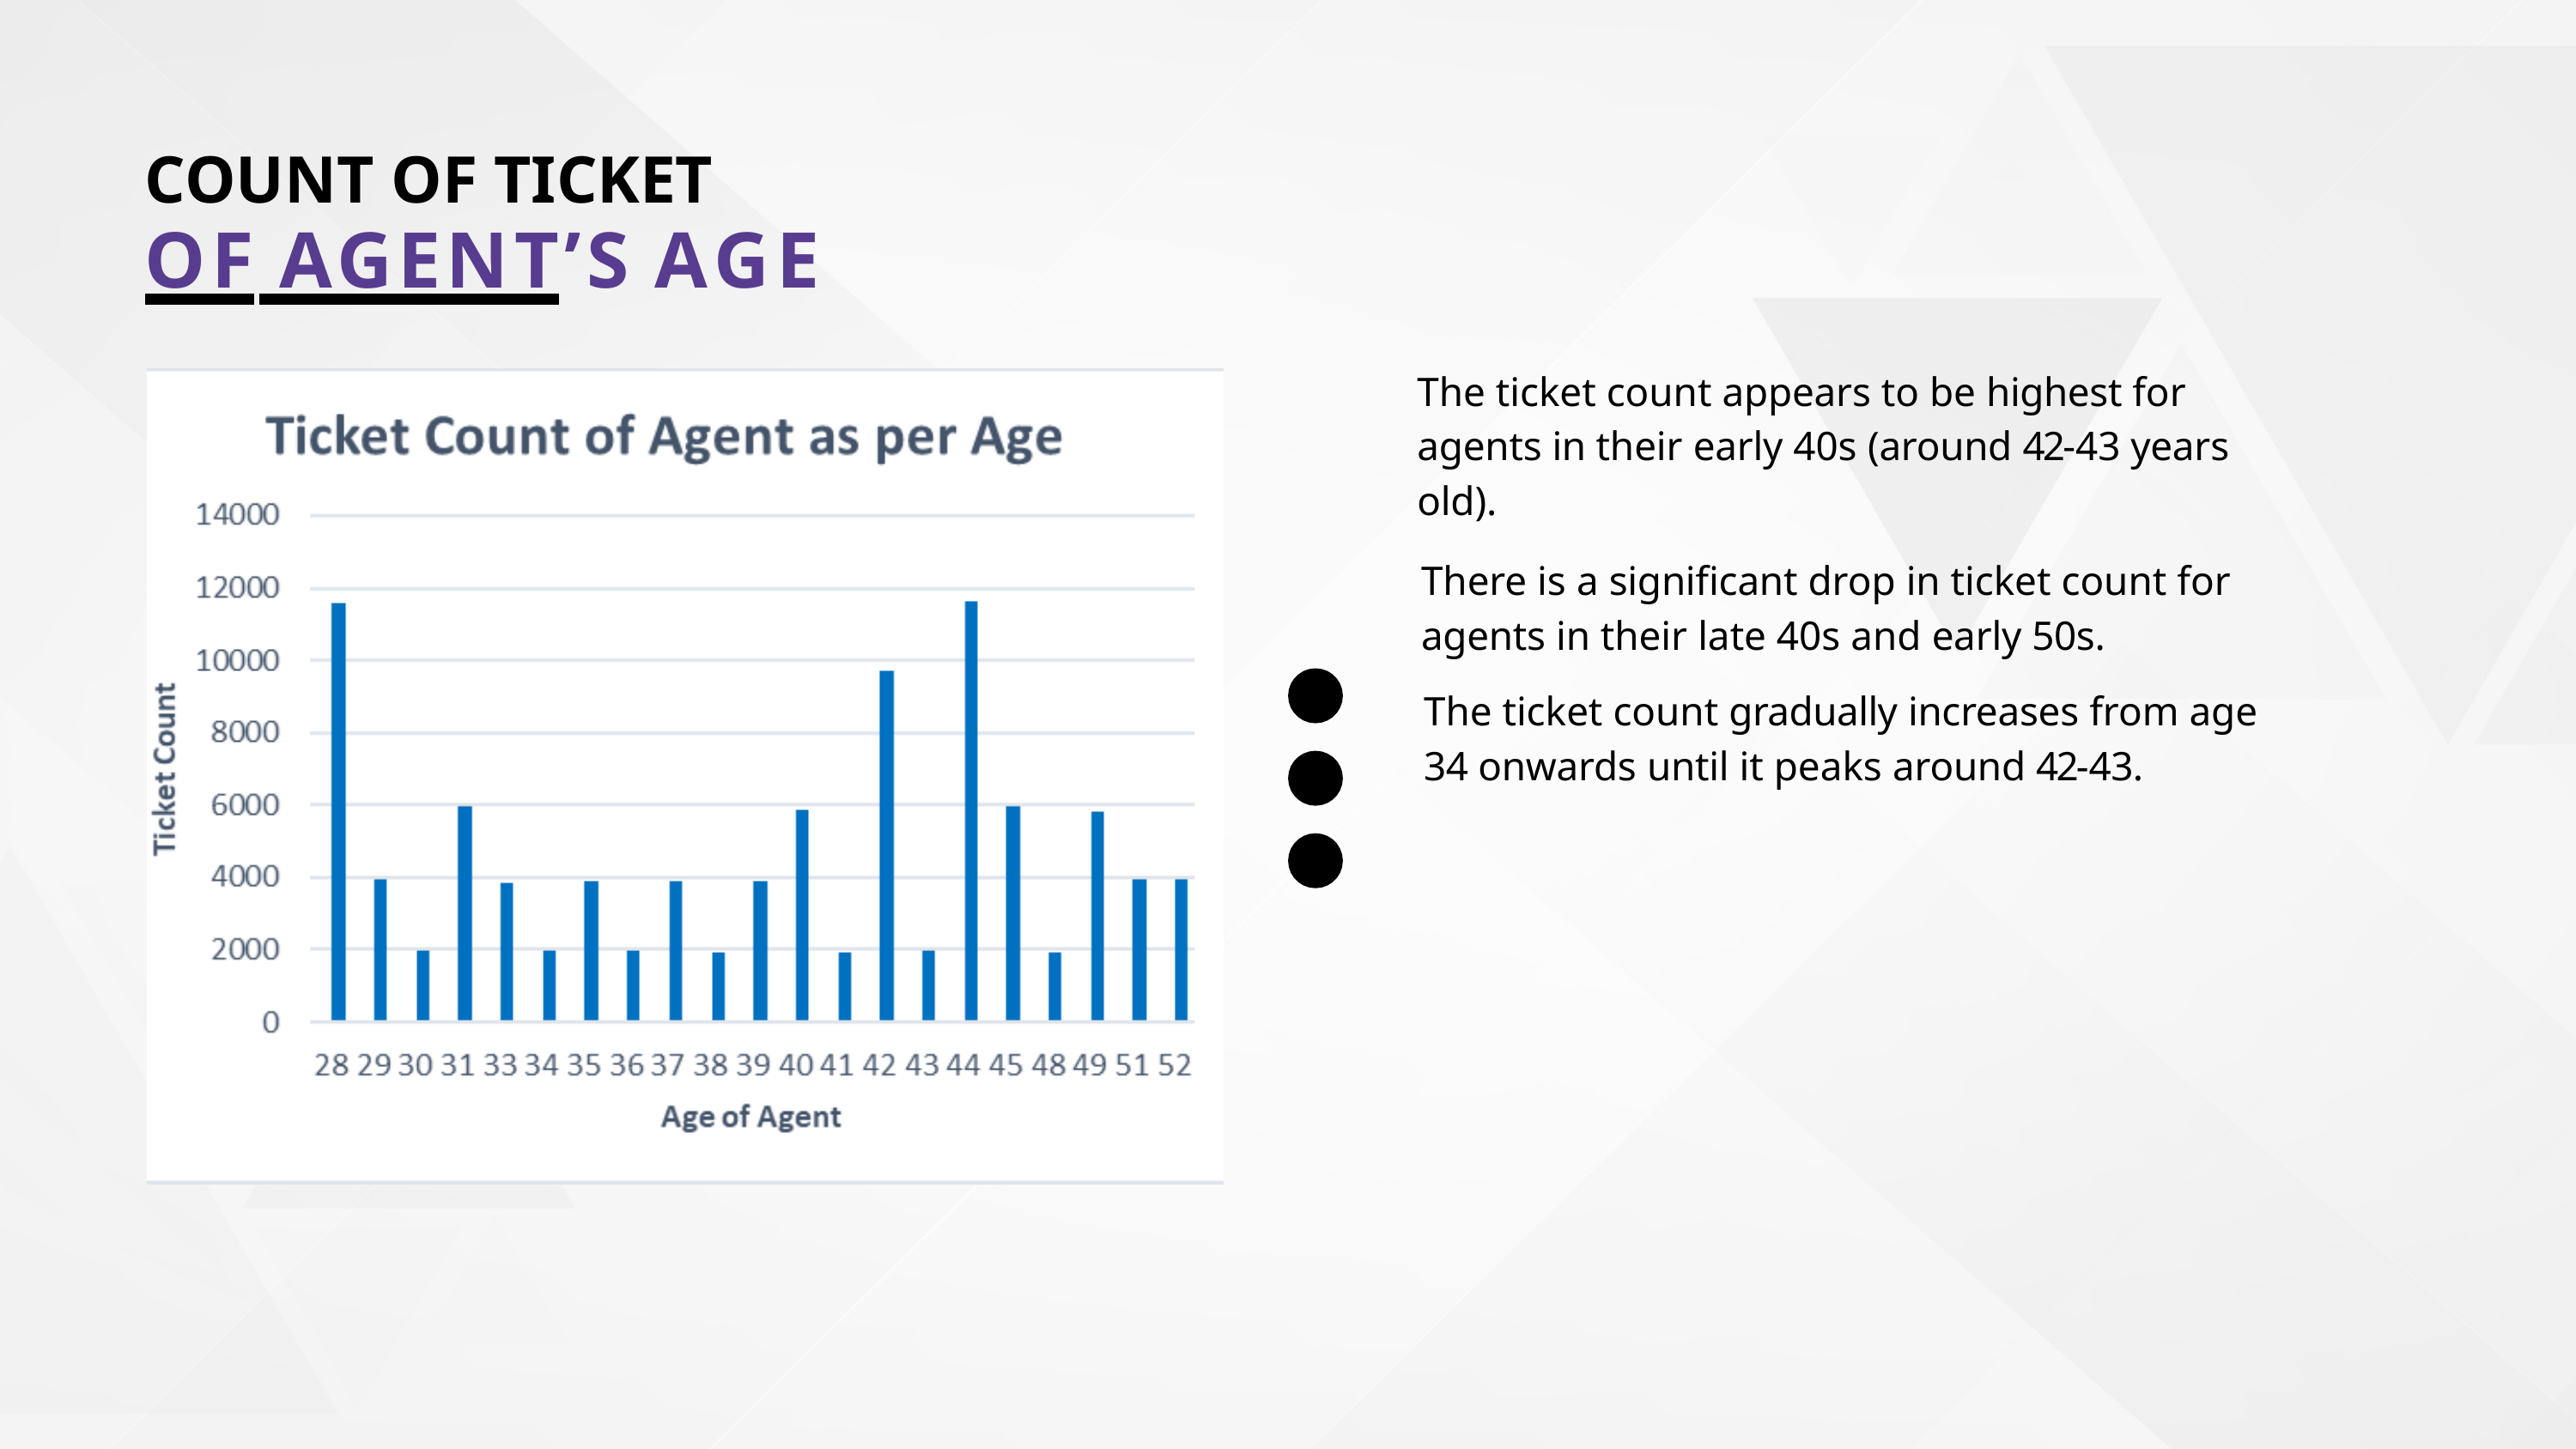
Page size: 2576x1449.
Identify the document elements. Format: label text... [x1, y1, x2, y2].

text_box [1288, 833, 1343, 888]
text_box The ticket count appears to be highest for agents in their early 40s (around 42-43 years old). There is a significant drop in ticket count for agents in their late 40s and early 50s. The ticket count gradually increases from age 34 onwards until it peaks around 42-43. [1415, 357, 2321, 789]
title COUNT OF TICKET OF AGENT’S AGE [143, 88, 2433, 386]
text_box [1288, 668, 1343, 724]
text_box [1288, 750, 1343, 806]
picture [0, 0, 2576, 1449]
